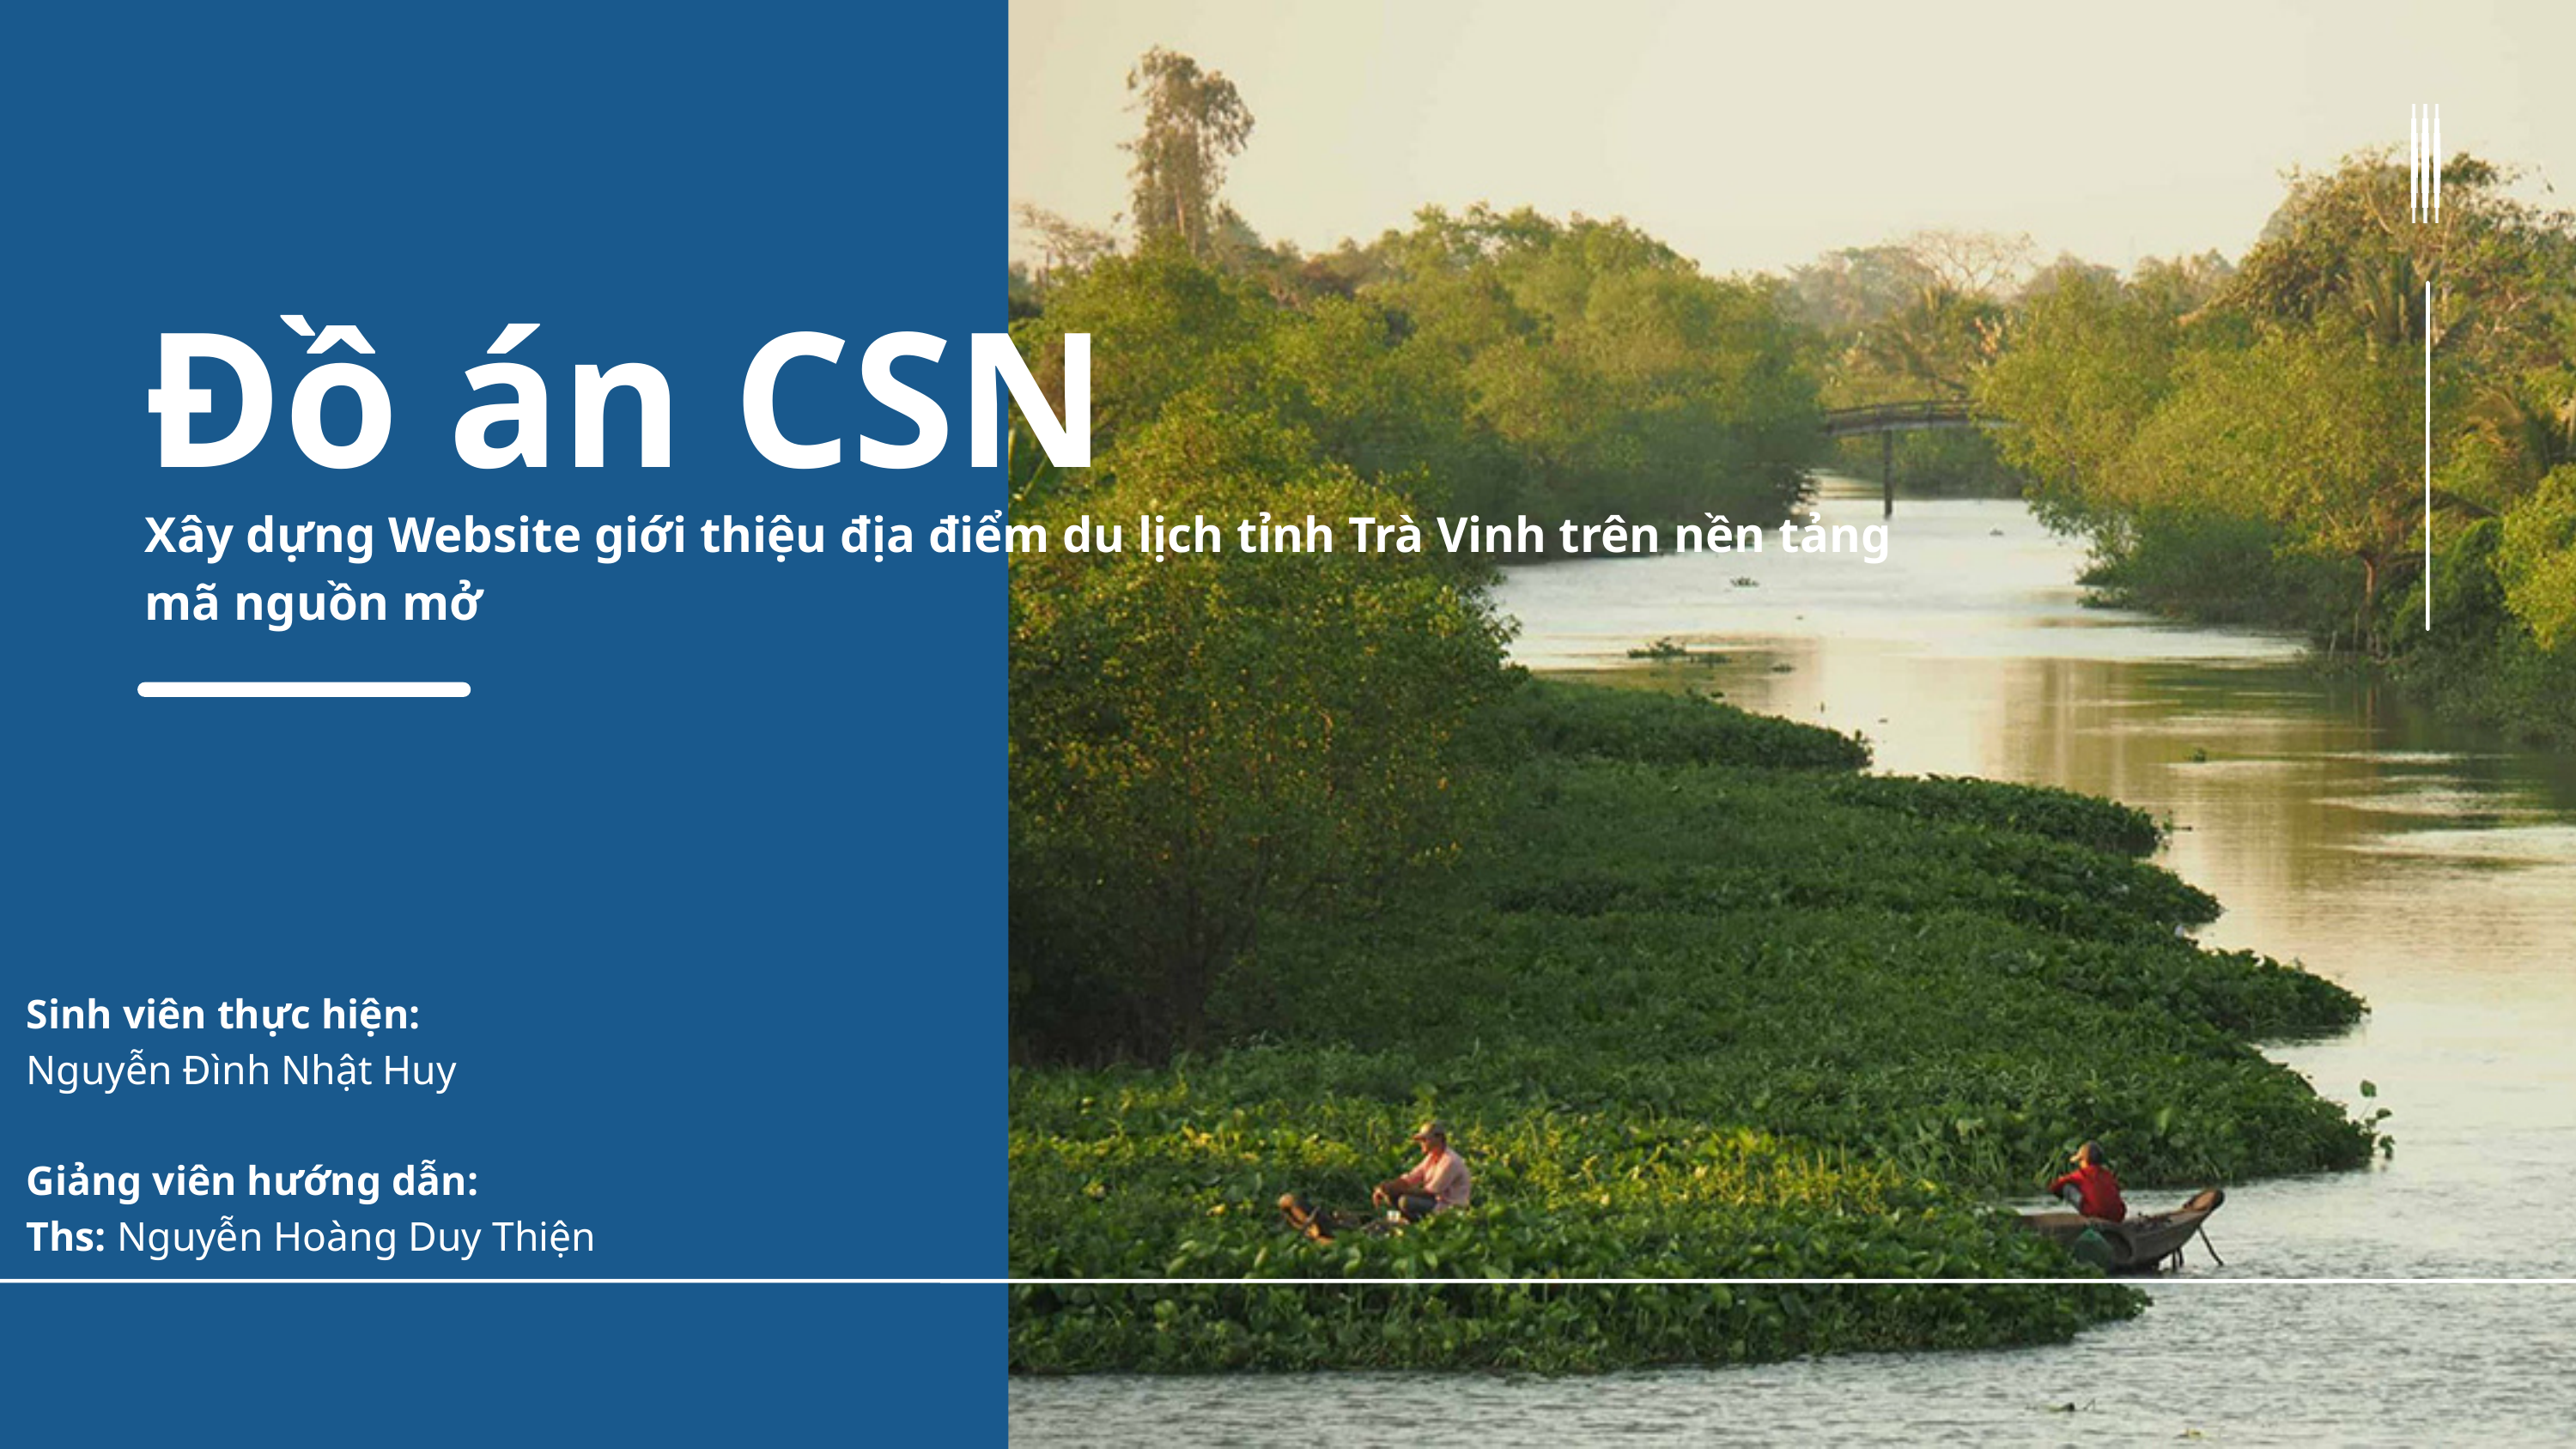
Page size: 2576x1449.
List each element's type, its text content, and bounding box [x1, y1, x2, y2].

text_box Đồ án CSN [144, 332, 1003, 494]
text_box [1007, 0, 2576, 1449]
text_box Xây dựng Website giới thiệu địa điểm du lịch tỉnh Trà Vinh trên nền tảng mã nguồn mở [144, 494, 1003, 630]
text_box Sinh viên thực hiện: Nguyễn Đình Nhật Huy Giảng viên hướng dẫn: Ths: Nguyễn Hoàng Duy Thiện [26, 981, 752, 1396]
